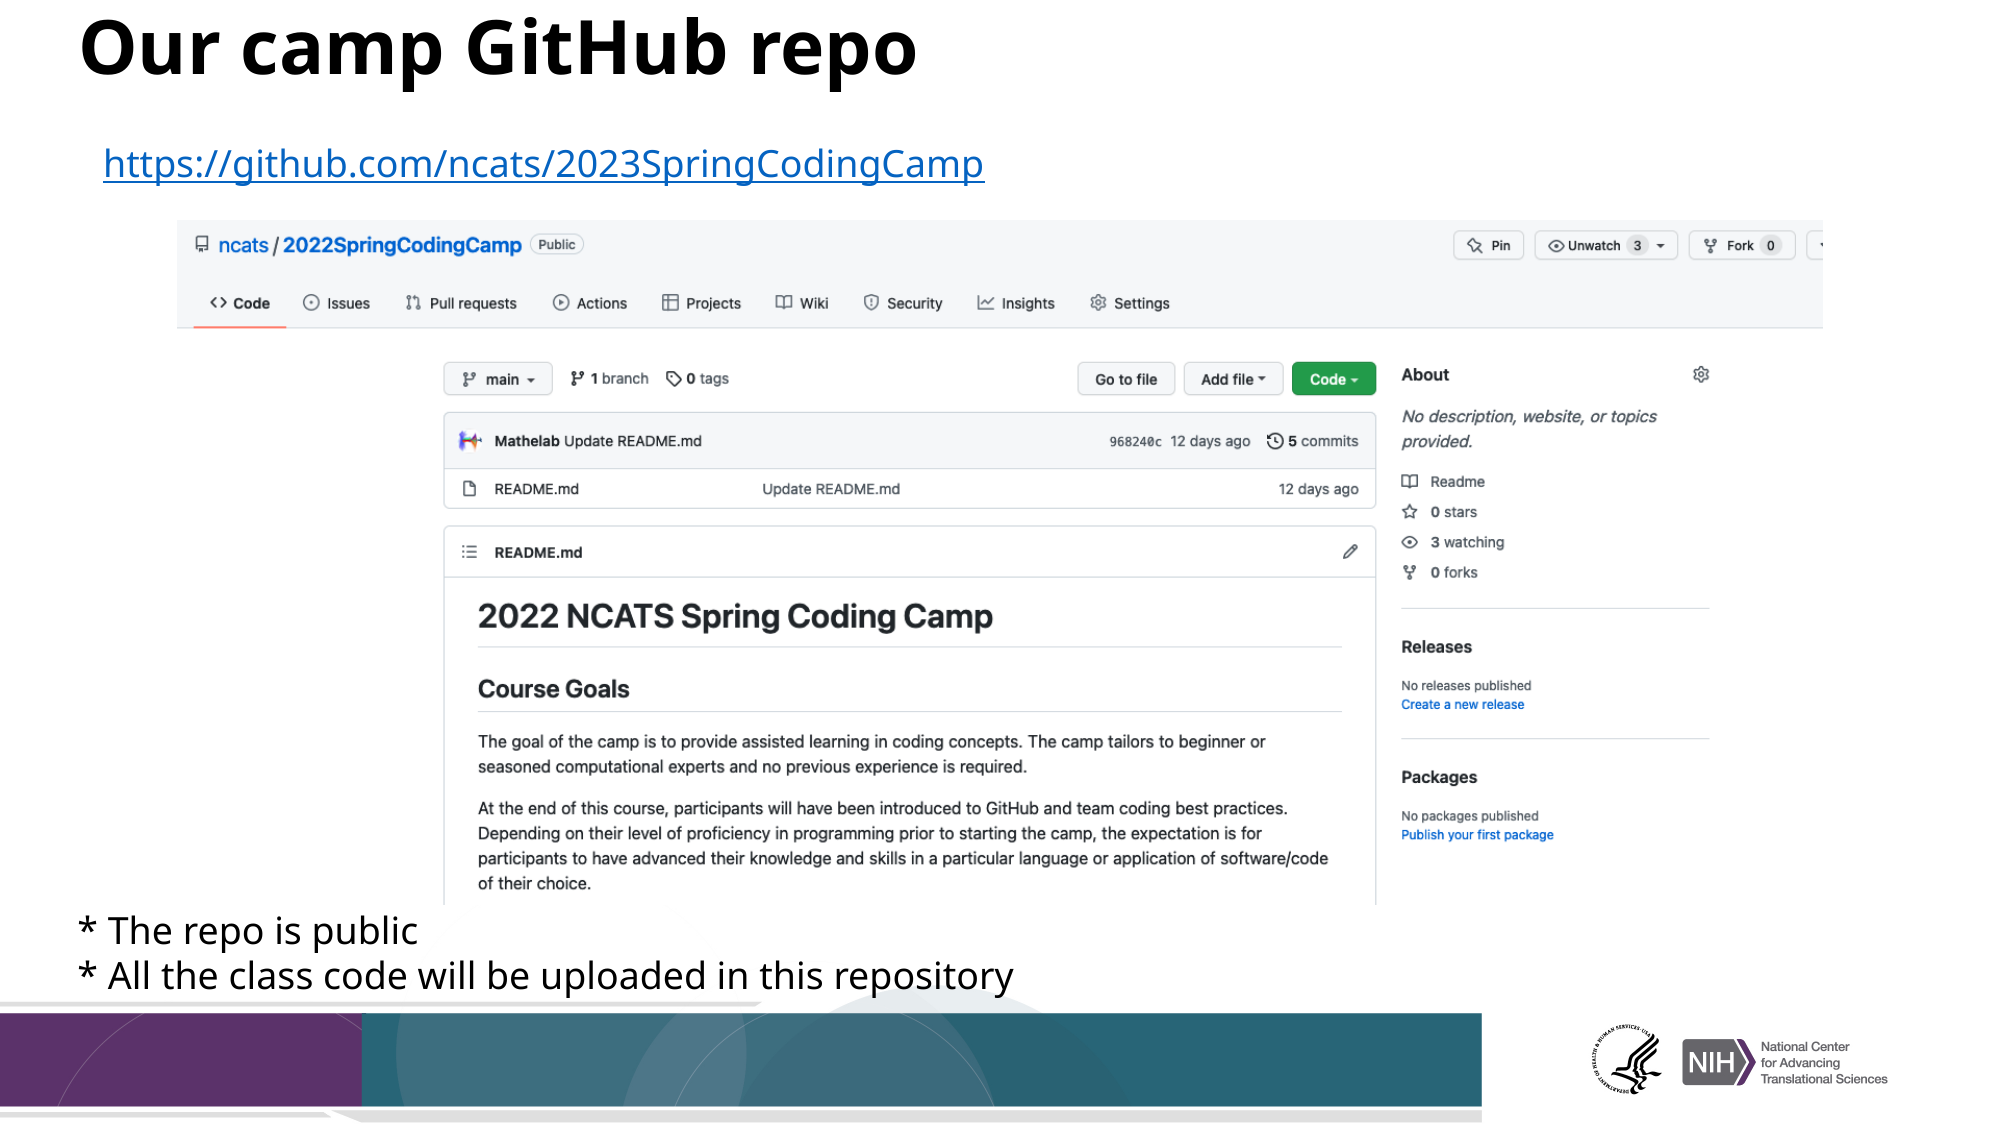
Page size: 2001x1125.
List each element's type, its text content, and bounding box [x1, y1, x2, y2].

text_box https://github.com/ncats/2023SpringCodingCamp [88, 132, 1000, 199]
picture [0, 0, 2000, 1125]
title Our camp GitHub repo [63, 0, 1979, 186]
text_box * The repo is public * All the class code will be uploaded in this repository [62, 899, 1902, 1005]
